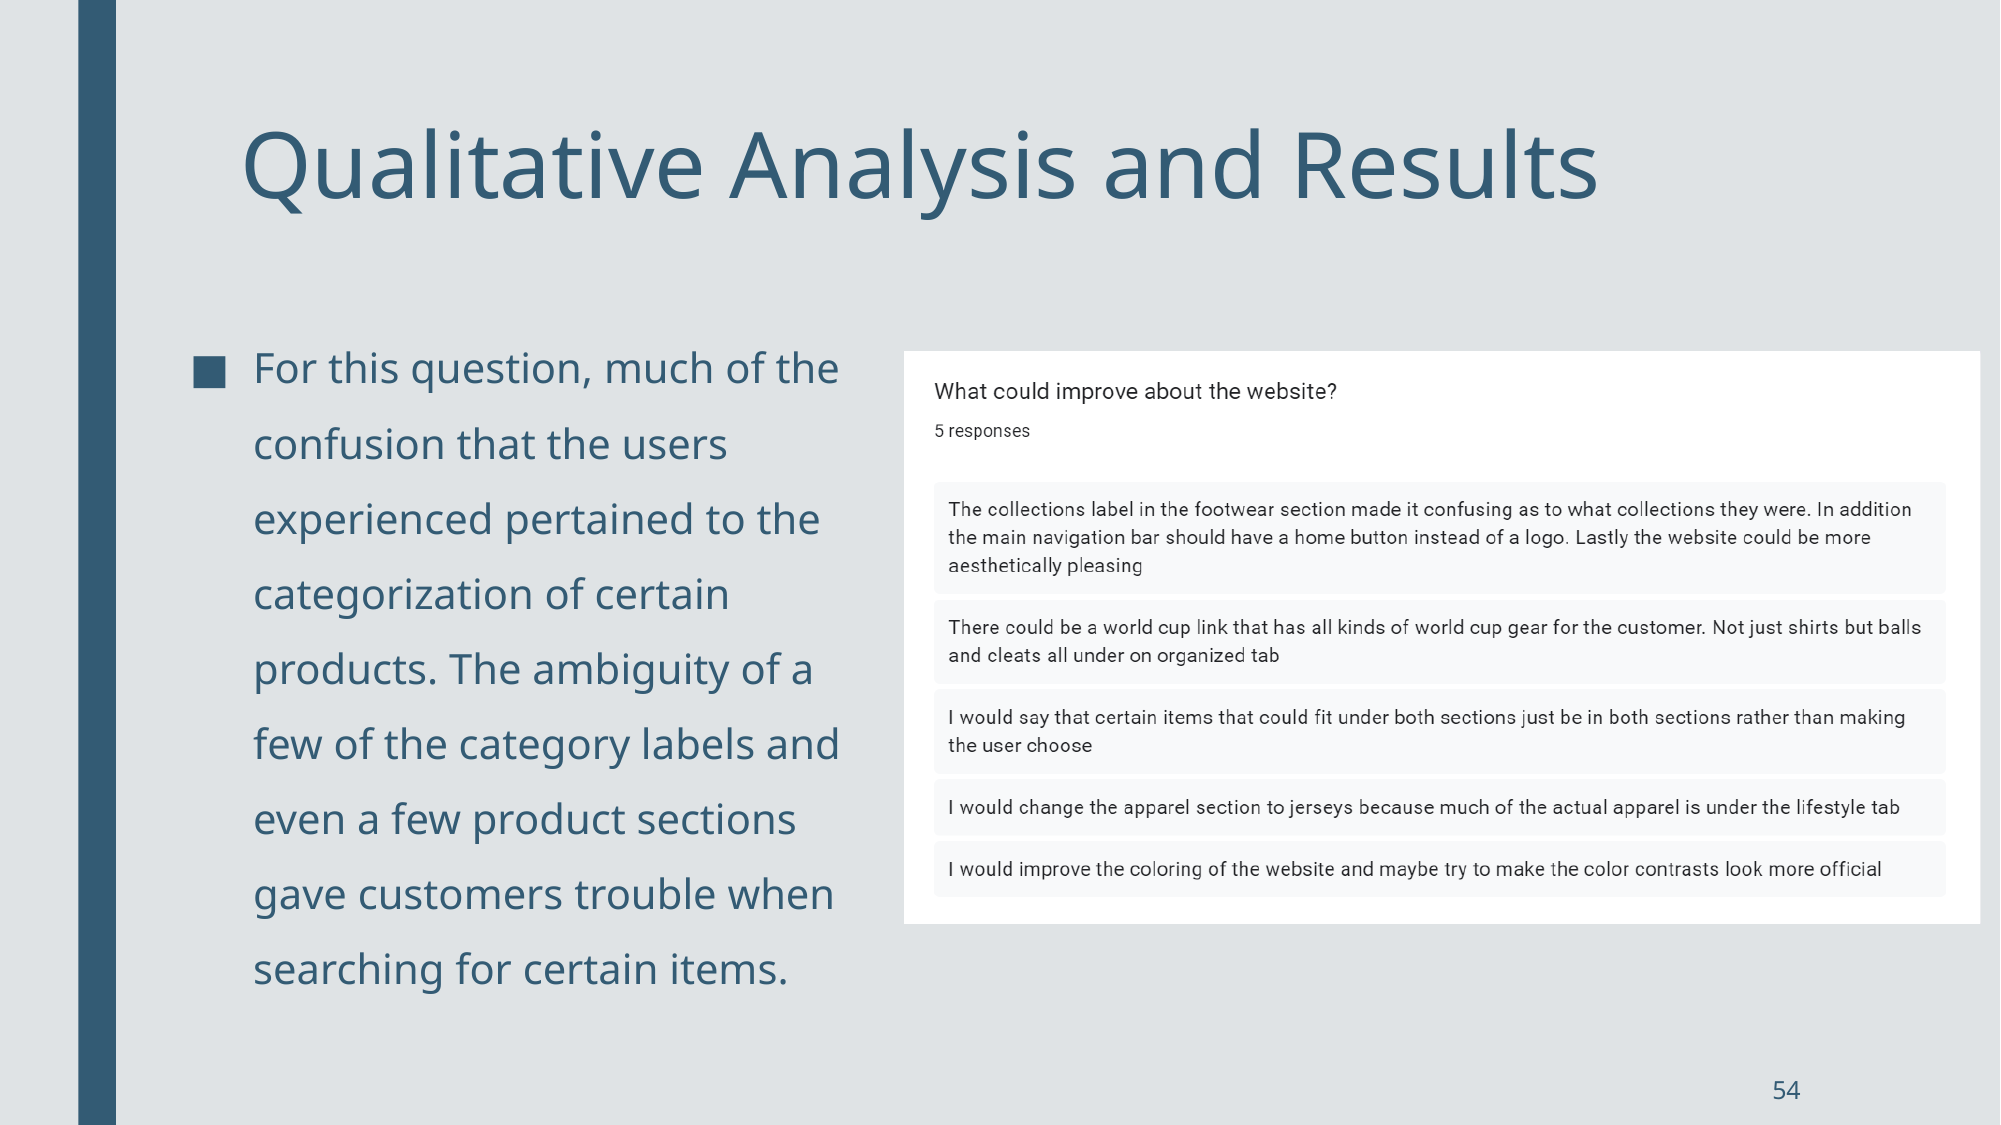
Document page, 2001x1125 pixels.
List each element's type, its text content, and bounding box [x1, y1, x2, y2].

slide_number 54 [1553, 1058, 1816, 1125]
picture [904, 351, 1981, 925]
title Qualitative Analysis and Results [225, 112, 1800, 351]
text_box For this question, much of the confusion that the users experienced pertained to the categorization of certain products. The ambiguity of a few of the category labels and even a few product sections gave customers trouble when searching for certain items. [175, 309, 905, 1013]
